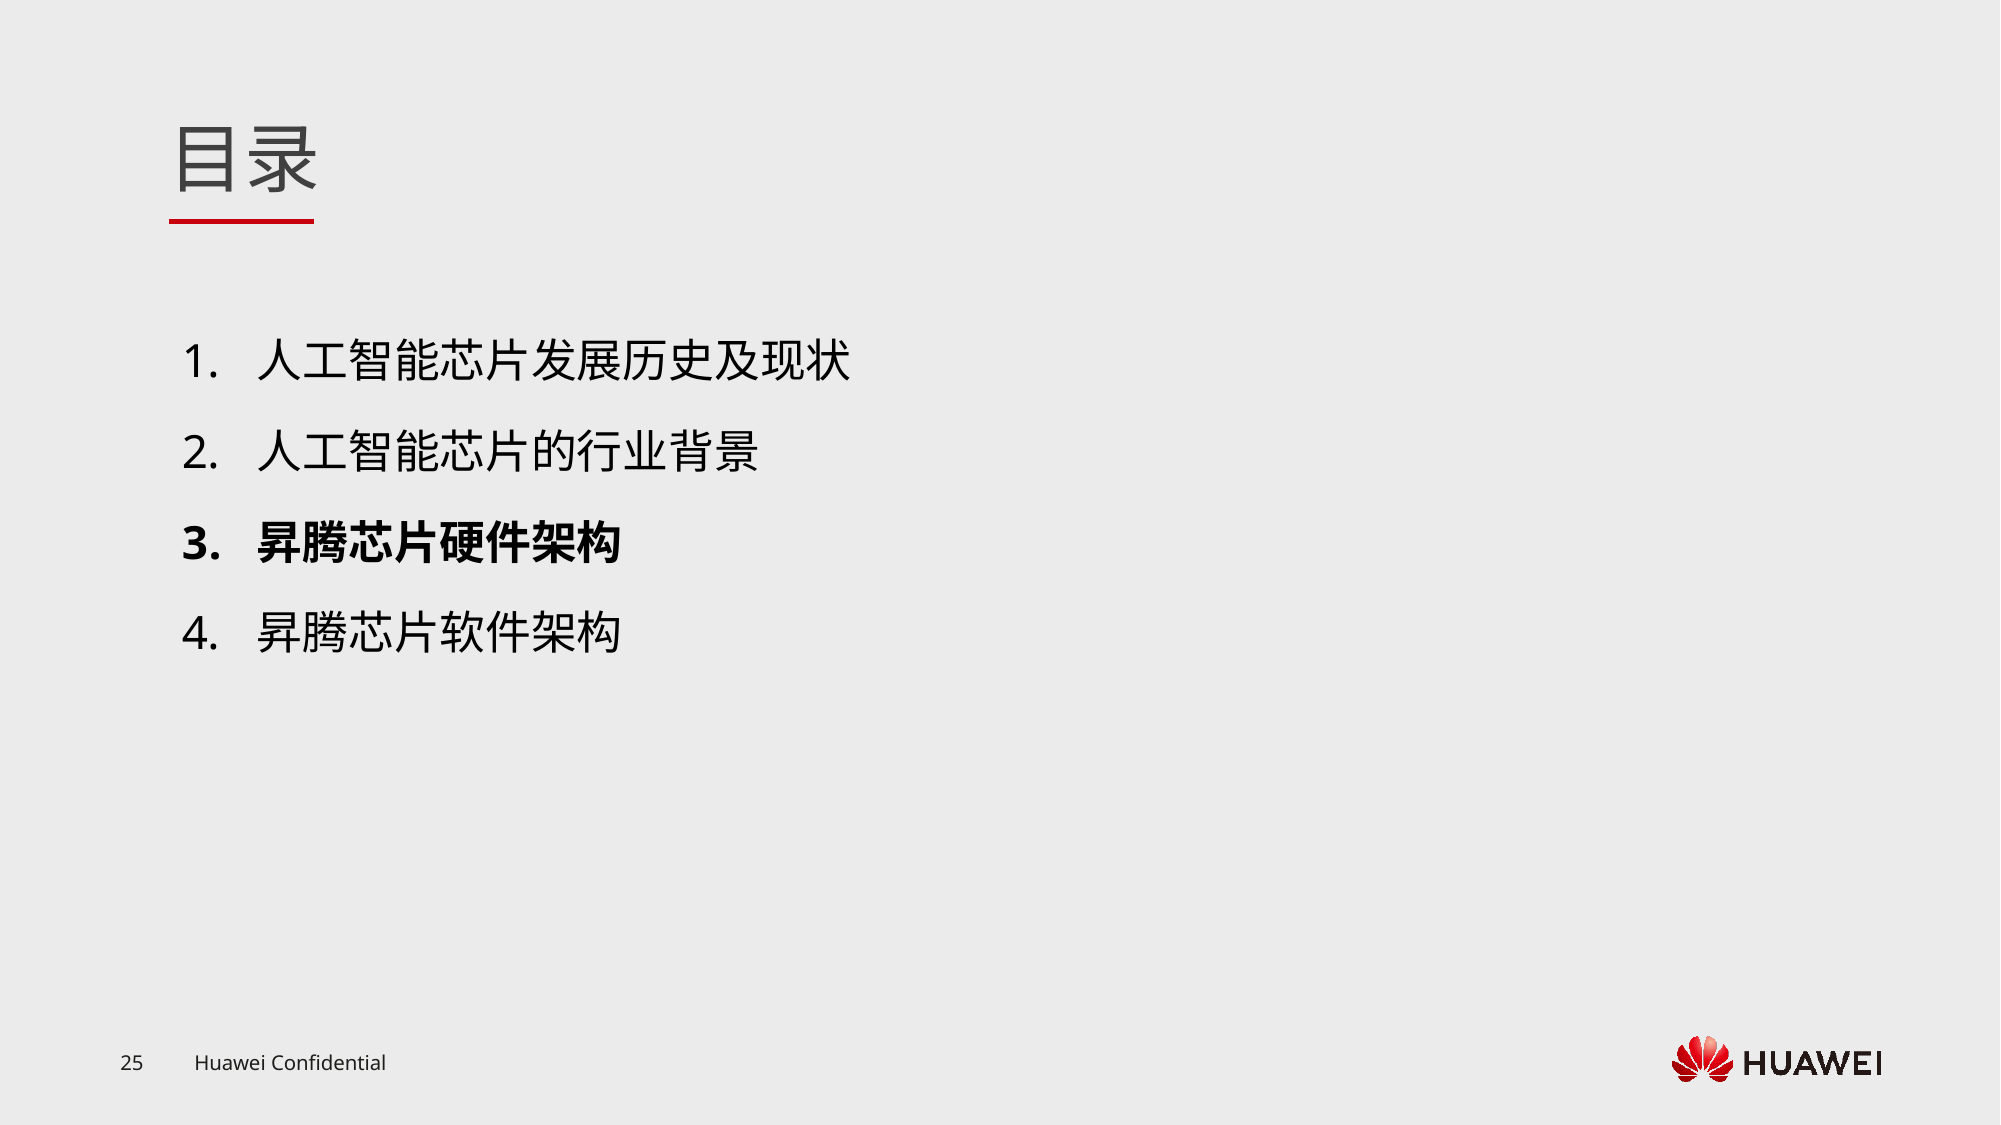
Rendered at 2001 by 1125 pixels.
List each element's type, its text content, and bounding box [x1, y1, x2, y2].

list 人工智能芯片发展历史及现状 人工智能芯片的行业背景 昇腾芯片硬件架构 昇腾芯片软件架构 [167, 302, 1833, 970]
picture [1672, 1036, 1881, 1082]
